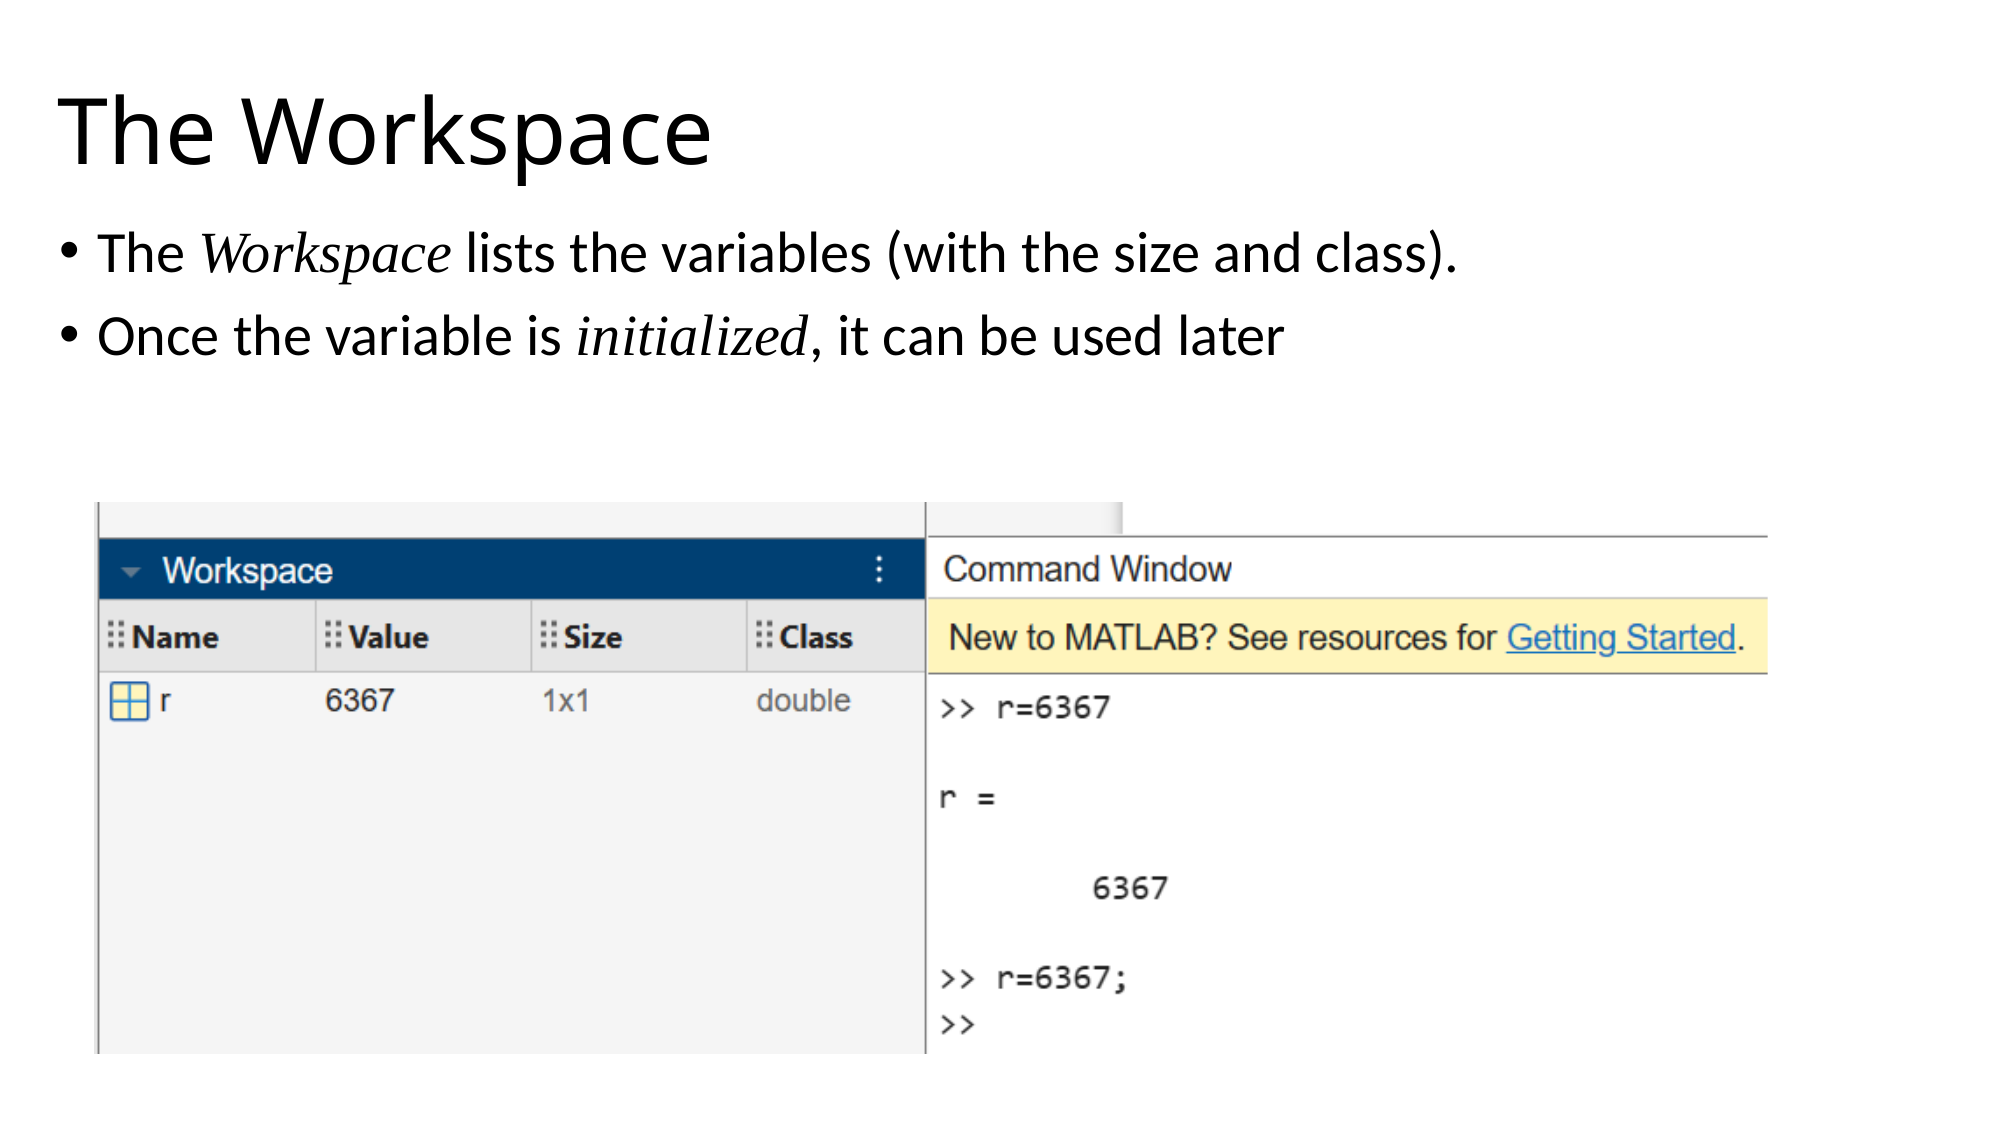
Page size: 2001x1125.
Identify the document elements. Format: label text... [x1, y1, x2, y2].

list The Workspace lists the variables (with the size and class). Once the variable is initialized, it can be used later [44, 214, 1768, 503]
picture [93, 501, 1768, 1054]
title The Workspace [42, 26, 1768, 244]
